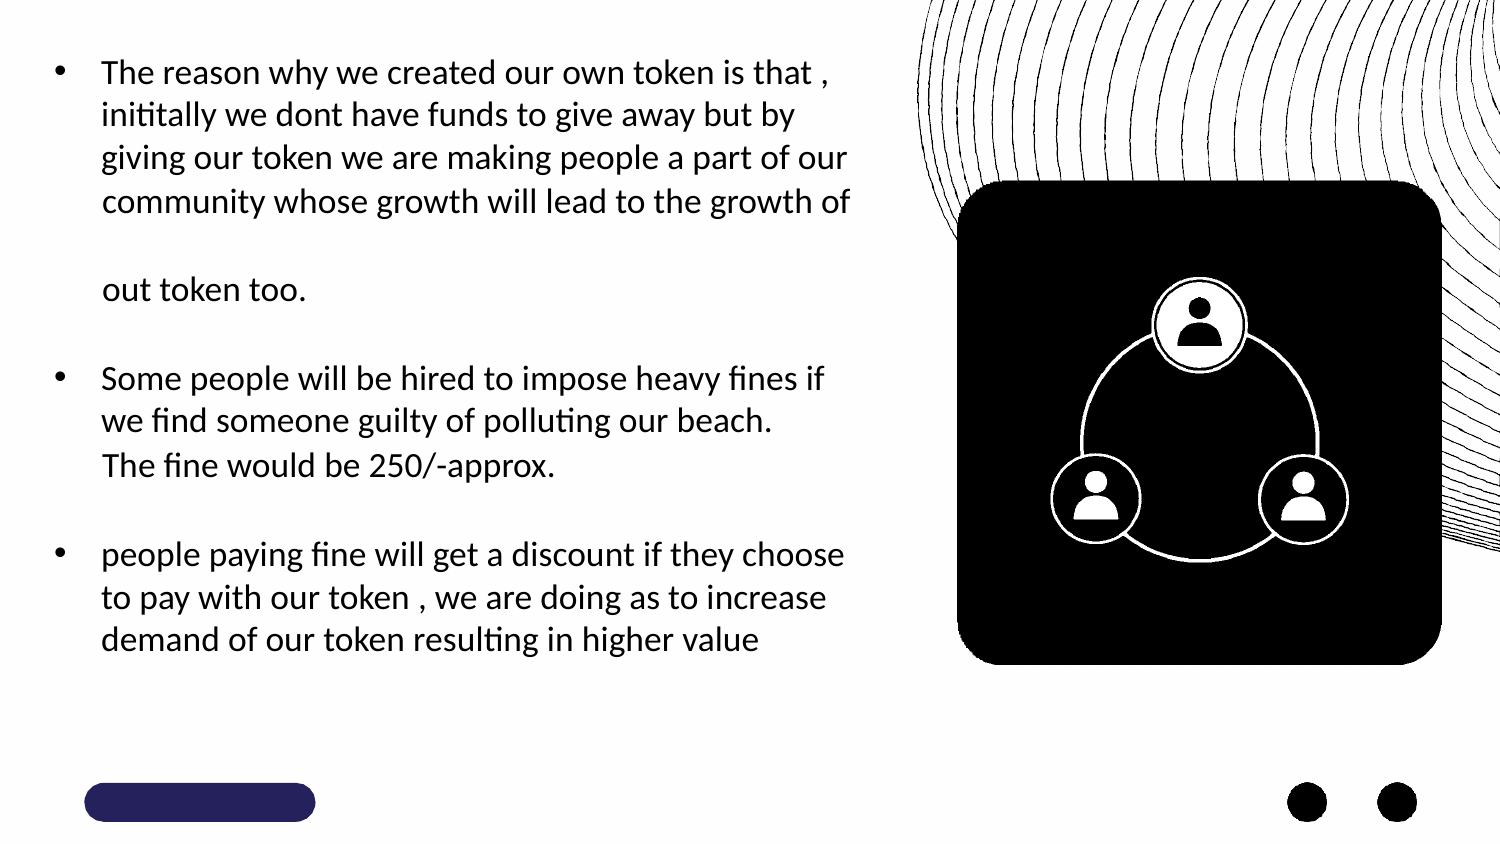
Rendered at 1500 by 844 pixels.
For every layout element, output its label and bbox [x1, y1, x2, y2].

text_box [0, 0, 1500, 844]
